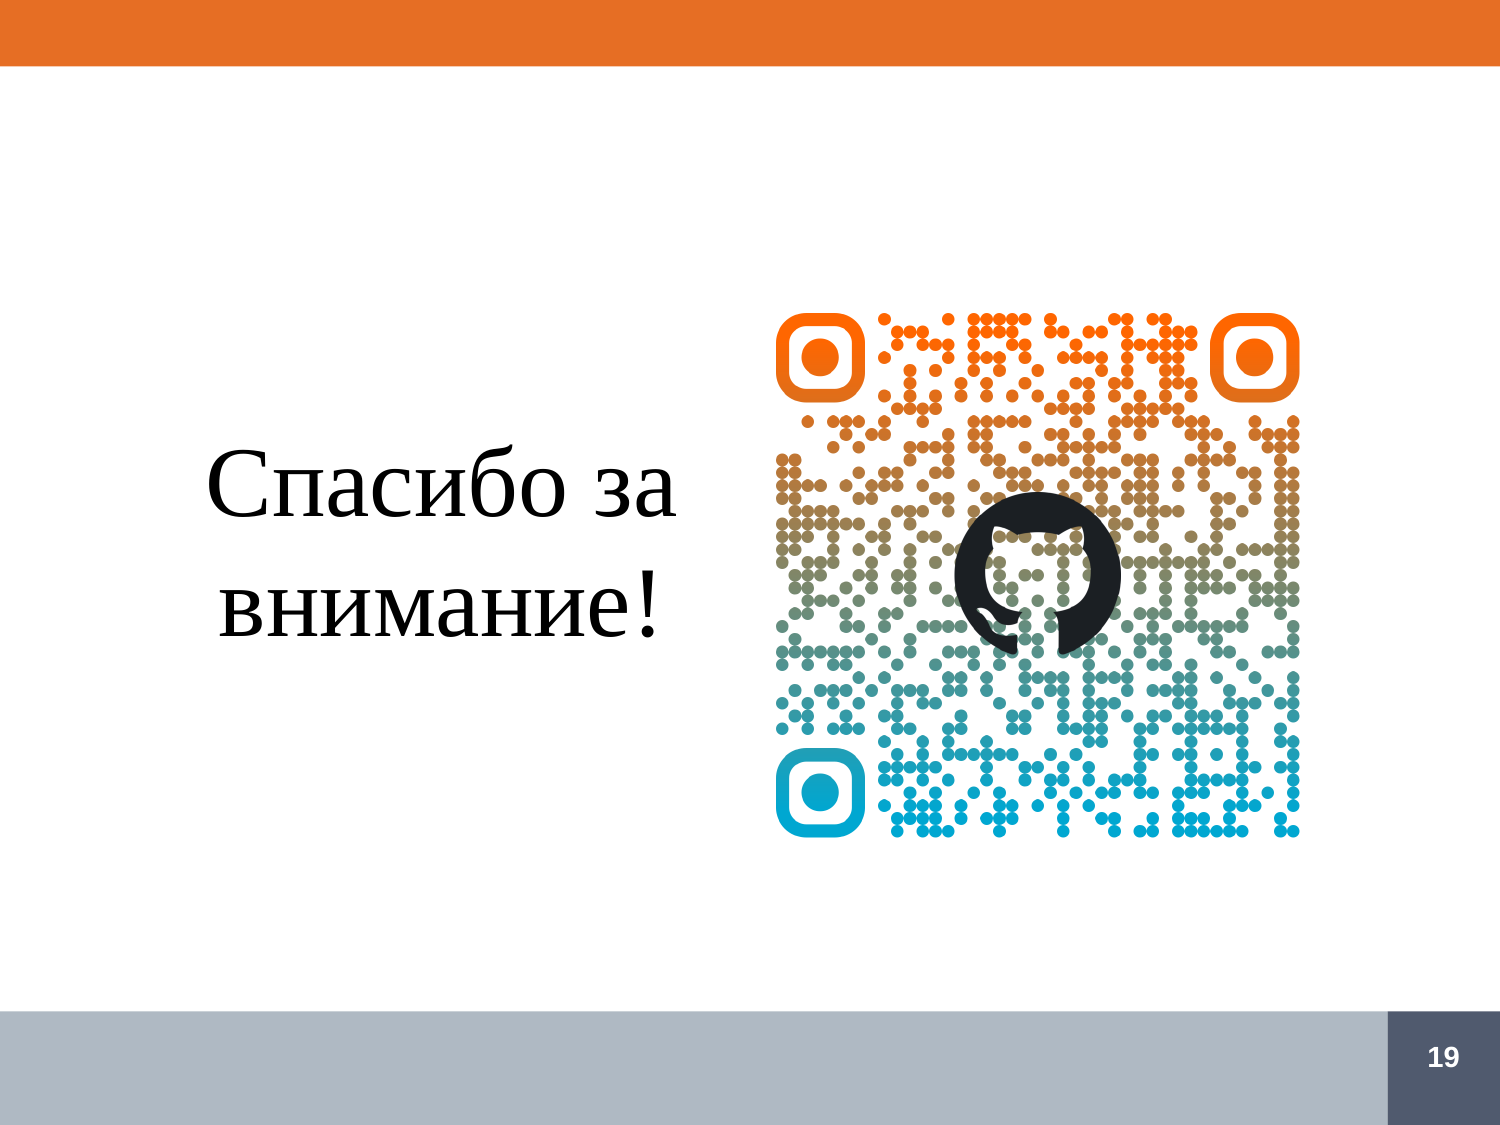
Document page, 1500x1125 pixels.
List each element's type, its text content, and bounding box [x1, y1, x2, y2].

picture [749, 287, 1326, 864]
slide_number 19 [1387, 1030, 1500, 1107]
text_box Спасибо за внимание! [160, 408, 724, 668]
